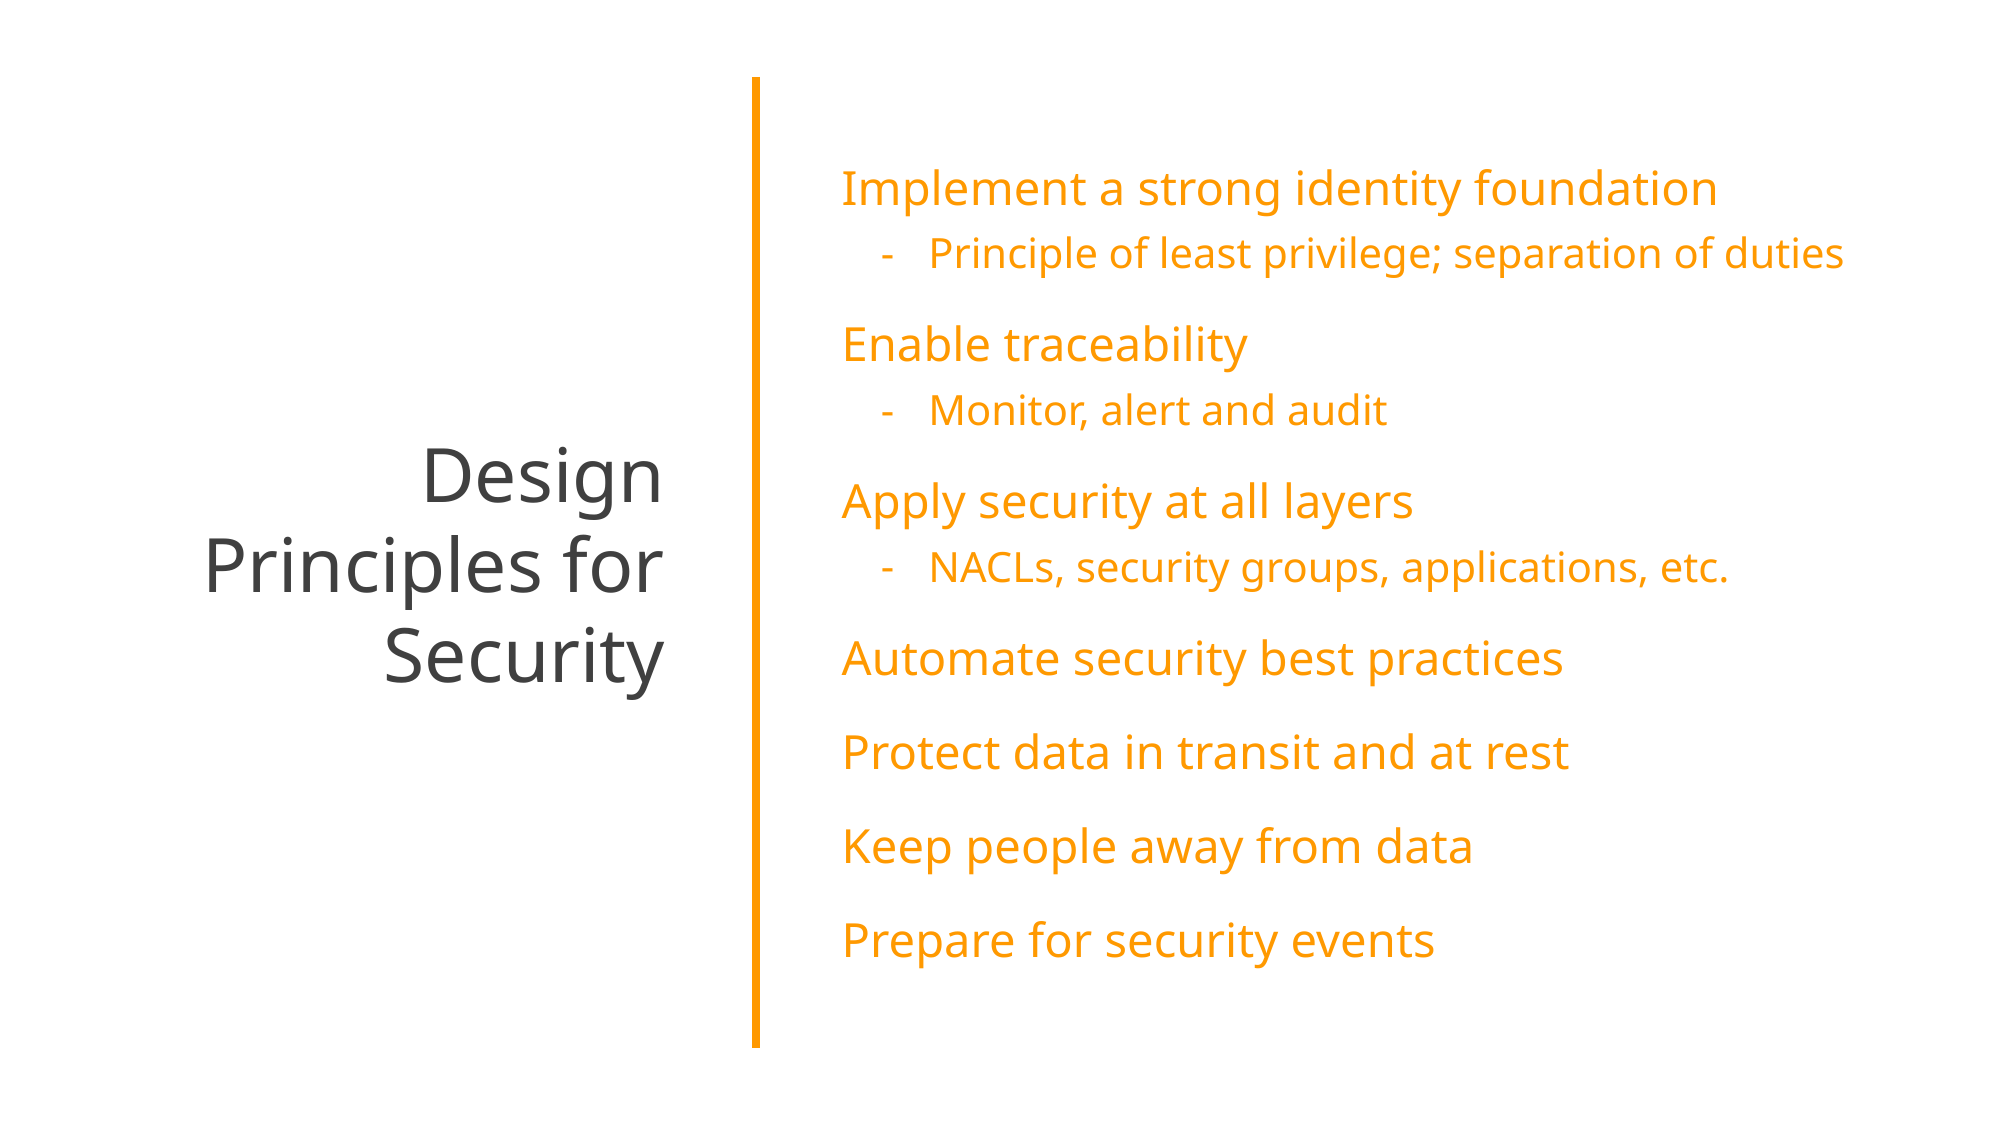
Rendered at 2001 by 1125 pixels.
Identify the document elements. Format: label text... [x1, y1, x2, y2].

list Design Principles for Security [91, 76, 680, 1048]
list Implement a strong identity foundation Principle of least privilege; separation of duties Enable traceability Monitor, alert and audit Apply security at all layers NACLs, security groups, applications, etc. Automate security best practices Protect data in transit and at rest Keep people away from data Prepare for security events [832, 76, 1900, 1048]
